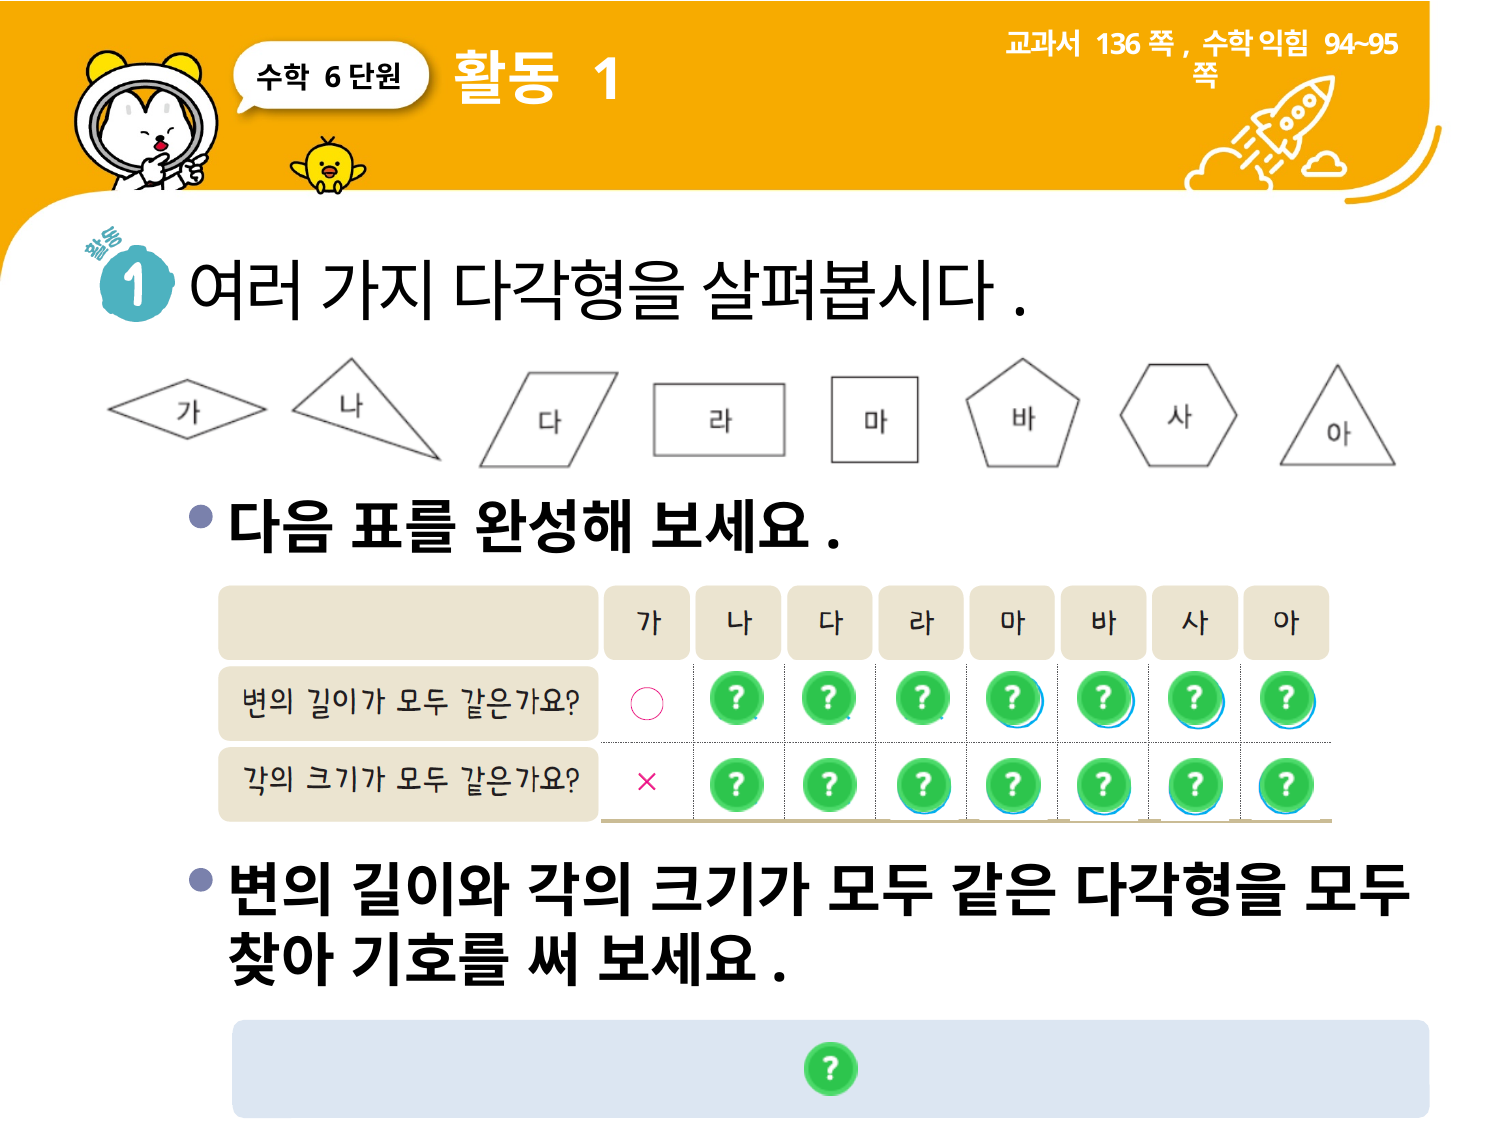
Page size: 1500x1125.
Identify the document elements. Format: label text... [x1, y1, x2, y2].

text_box 변의 길이와 각의 크기가 모두 같은 다각형을 모두 찾아 기호를 써 보세요. [212, 845, 1467, 1001]
list 6단원 [282, 55, 445, 106]
picture [0, 1, 1500, 1124]
text_box [189, 504, 213, 529]
text_box 여러 가지 다각형을 살펴봅시다. [172, 241, 1451, 337]
text_box 다음 표를 완성해 보세요. [212, 481, 1467, 580]
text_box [212, 576, 1339, 828]
list 교과서 136쪽, 수학 익힘 94~95쪽 [983, 22, 1428, 70]
list 활동 1 [438, 38, 1205, 124]
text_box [234, 1021, 1428, 1117]
text_box [189, 867, 213, 892]
